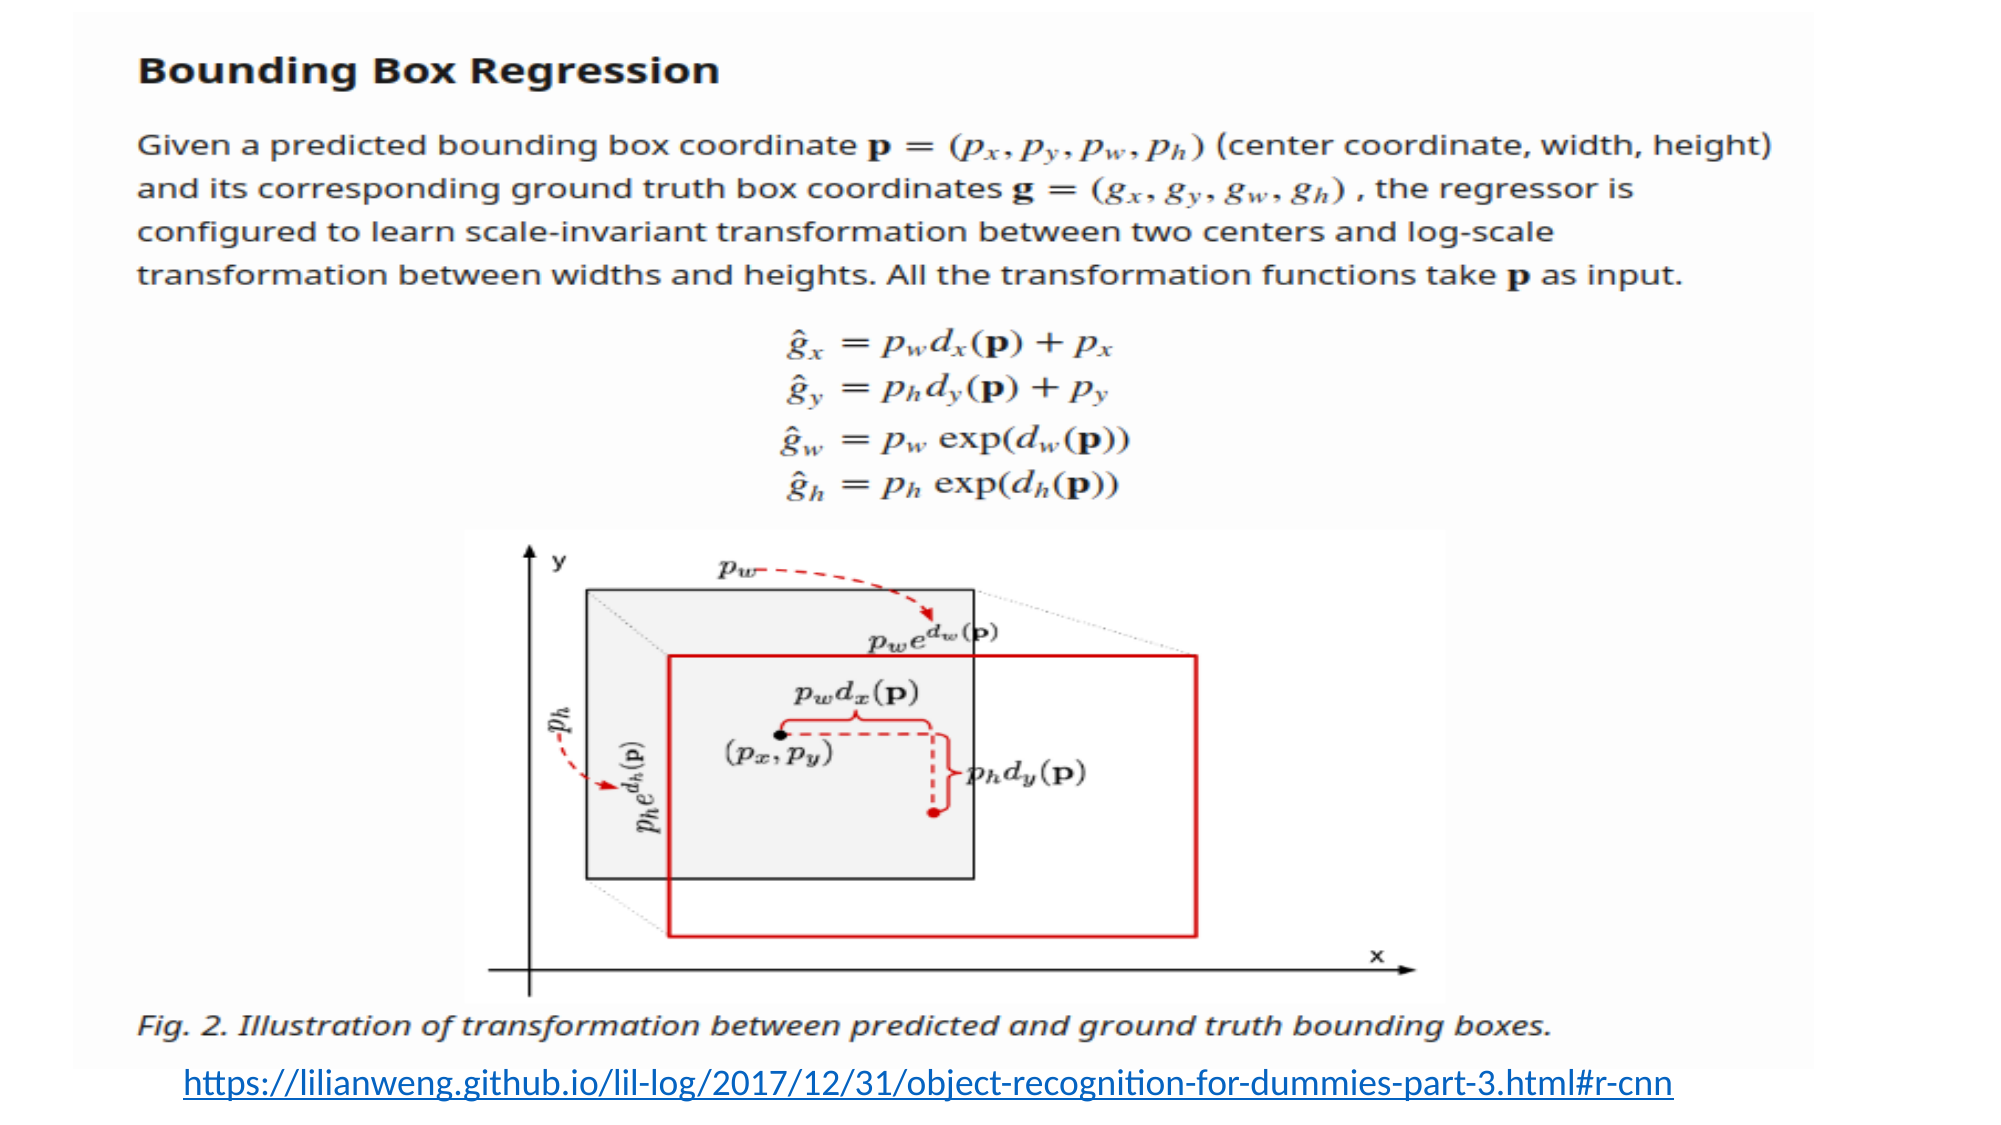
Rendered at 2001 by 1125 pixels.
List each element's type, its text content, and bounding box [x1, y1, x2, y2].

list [73, 12, 1814, 1069]
text_box https://lilianweng.github.io/lil-log/2017/12/31/object-recognition-for-dummies-part-3.html#r-cnn [168, 1069, 1757, 1110]
